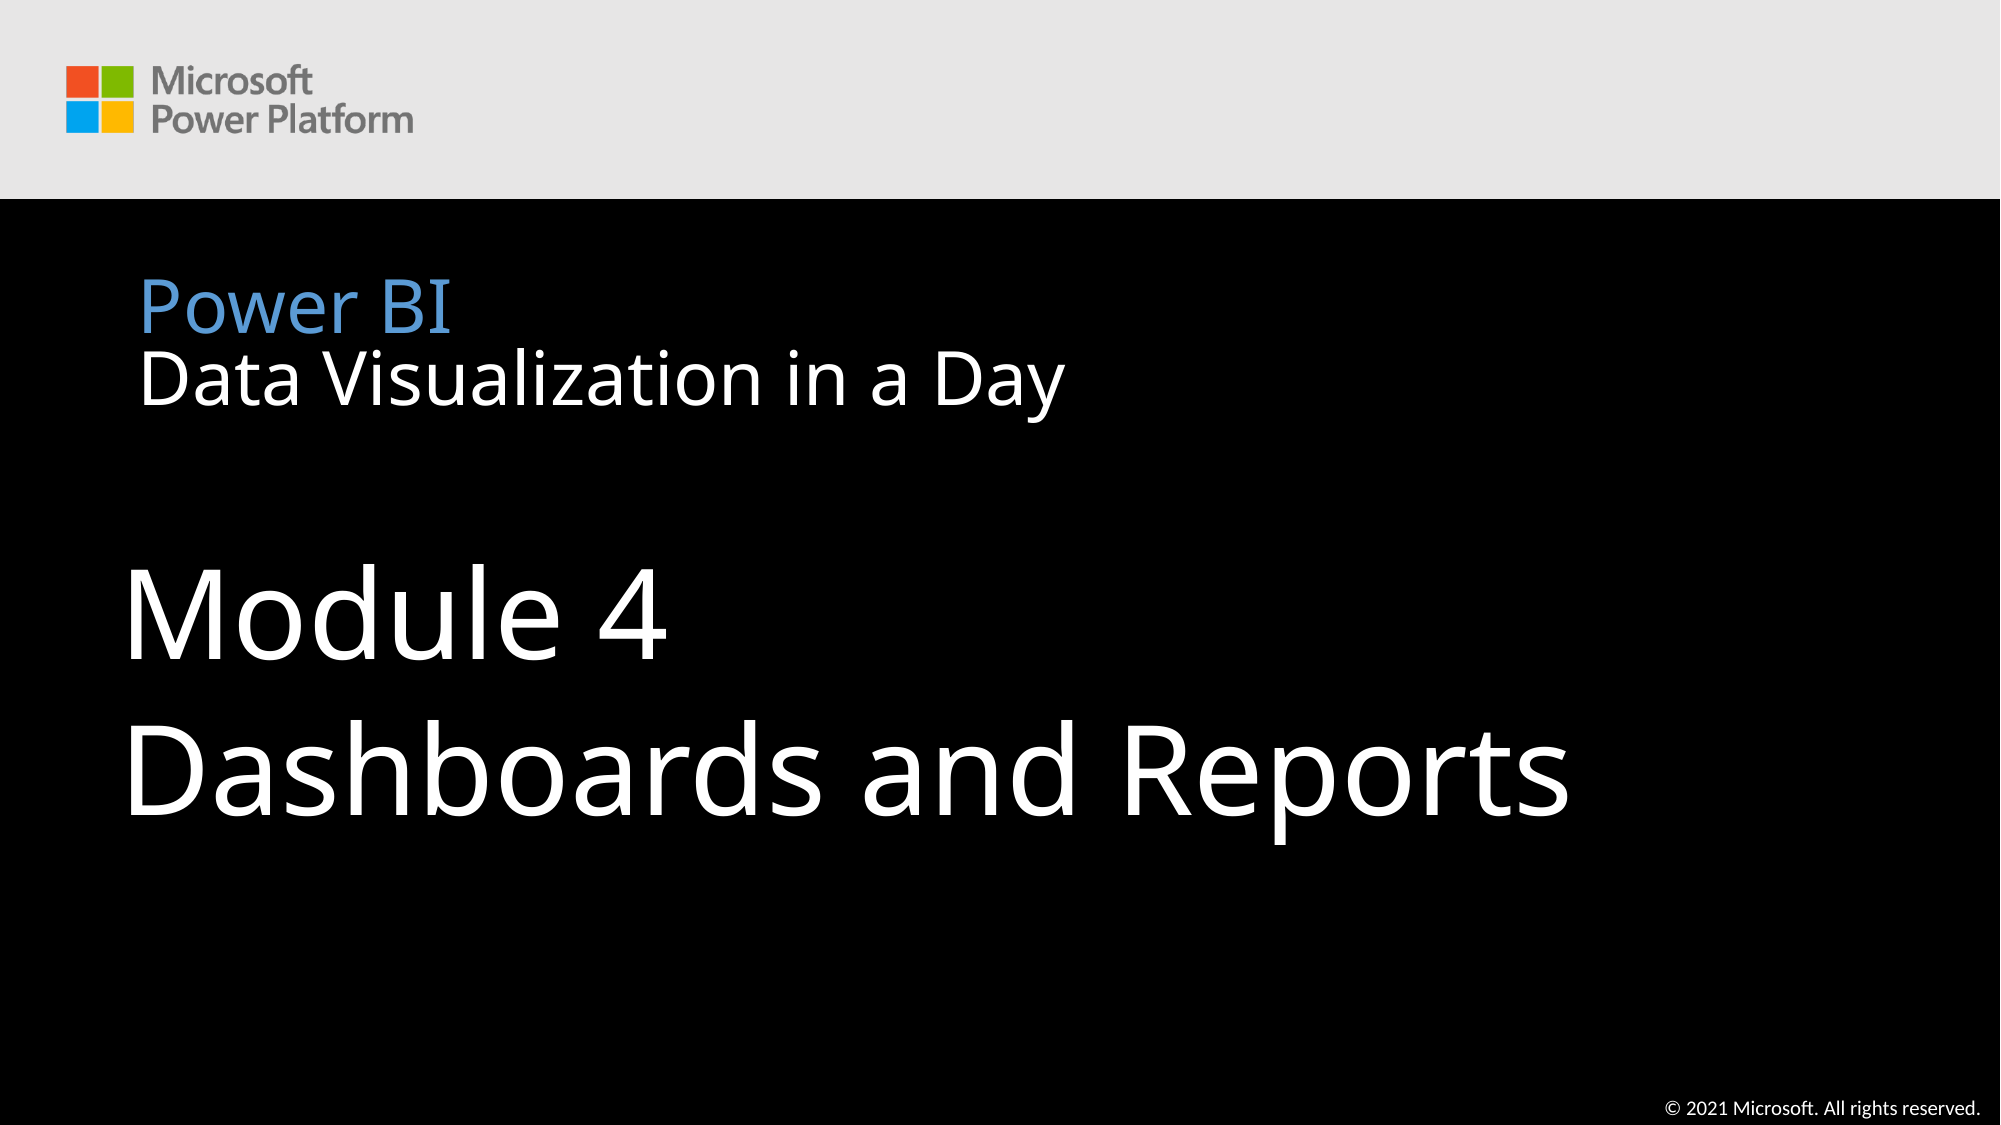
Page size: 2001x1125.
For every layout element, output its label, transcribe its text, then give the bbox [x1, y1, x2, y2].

list Module 4 Dashboards and Reports [104, 544, 1876, 904]
footer © 2021 Microsoft. All rights reserved. [1487, 1087, 2000, 1125]
title Power BI Data Visualization in a Day [122, 268, 1895, 484]
picture [0, 0, 480, 199]
